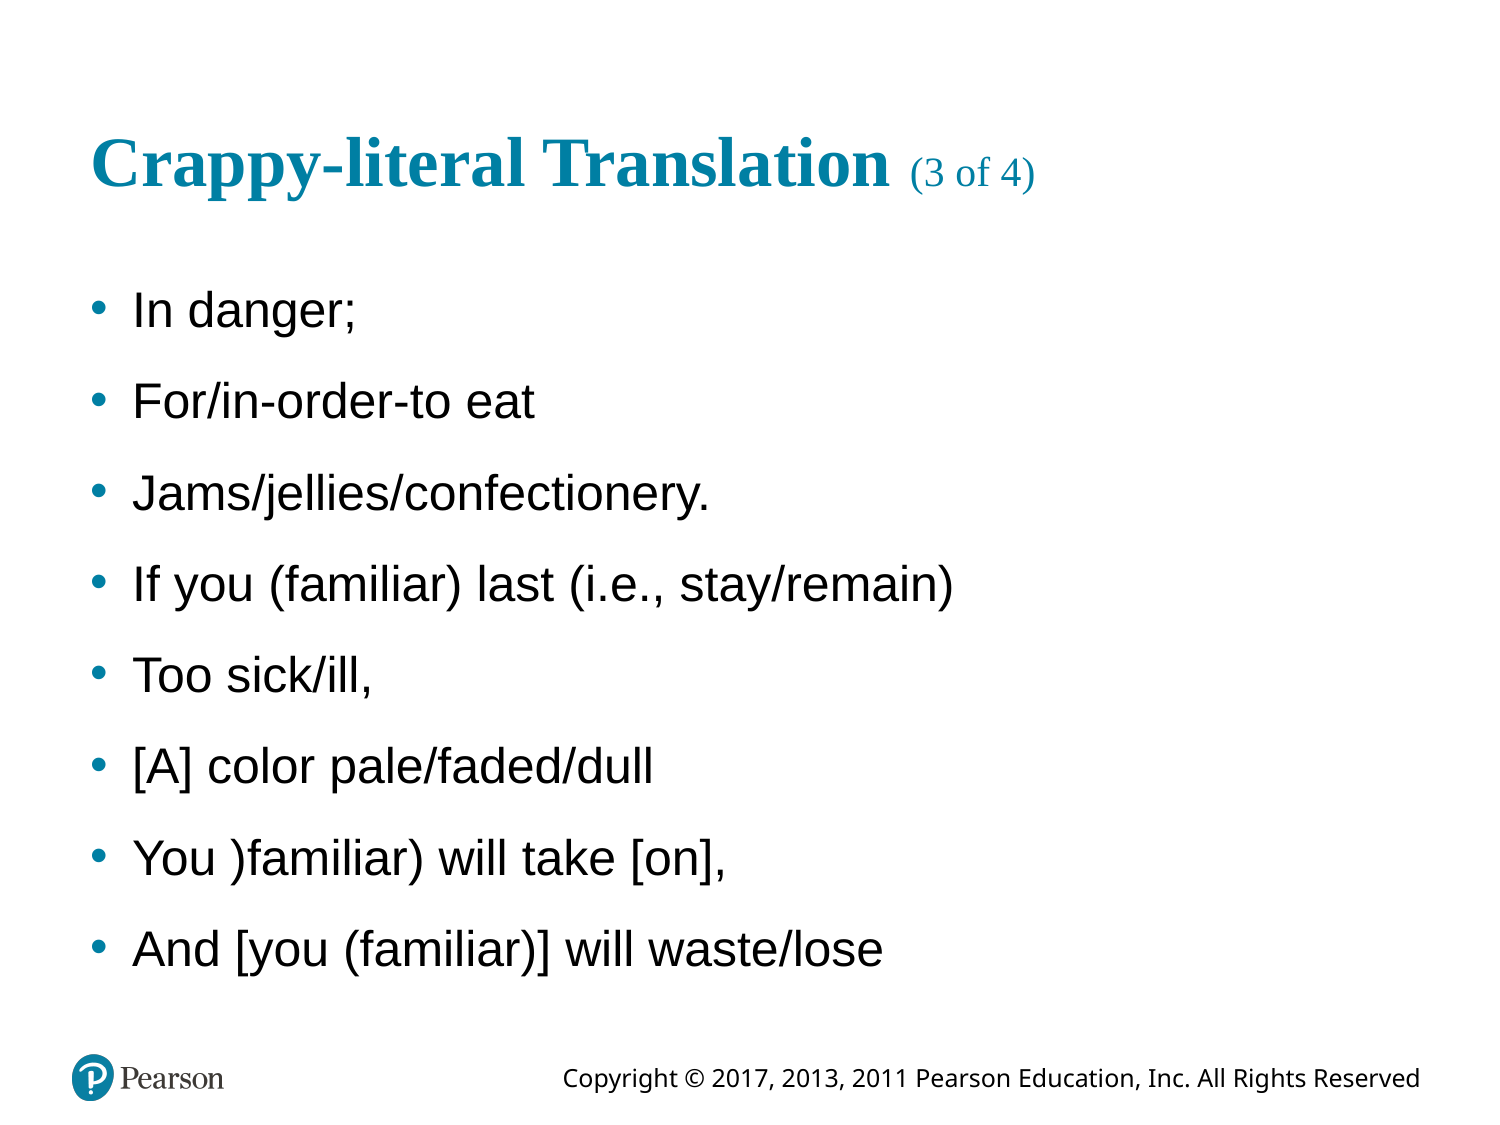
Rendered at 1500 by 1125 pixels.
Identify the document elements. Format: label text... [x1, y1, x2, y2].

picture [98, 1054, 224, 1101]
picture [72, 1054, 88, 1070]
picture [80, 1063, 106, 1088]
picture [72, 1087, 83, 1101]
title Crappy-literal Translation (3 of 4) [75, 35, 1425, 216]
list In danger; For/in-order-to eat Jams/jellies/confectionery. If you (familiar) last (i.e., stay/remain) Too sick/ill, [A] color pale/faded/dull You )familiar) will take [on], And [you (familiar)] will waste/lose [75, 262, 1425, 1005]
